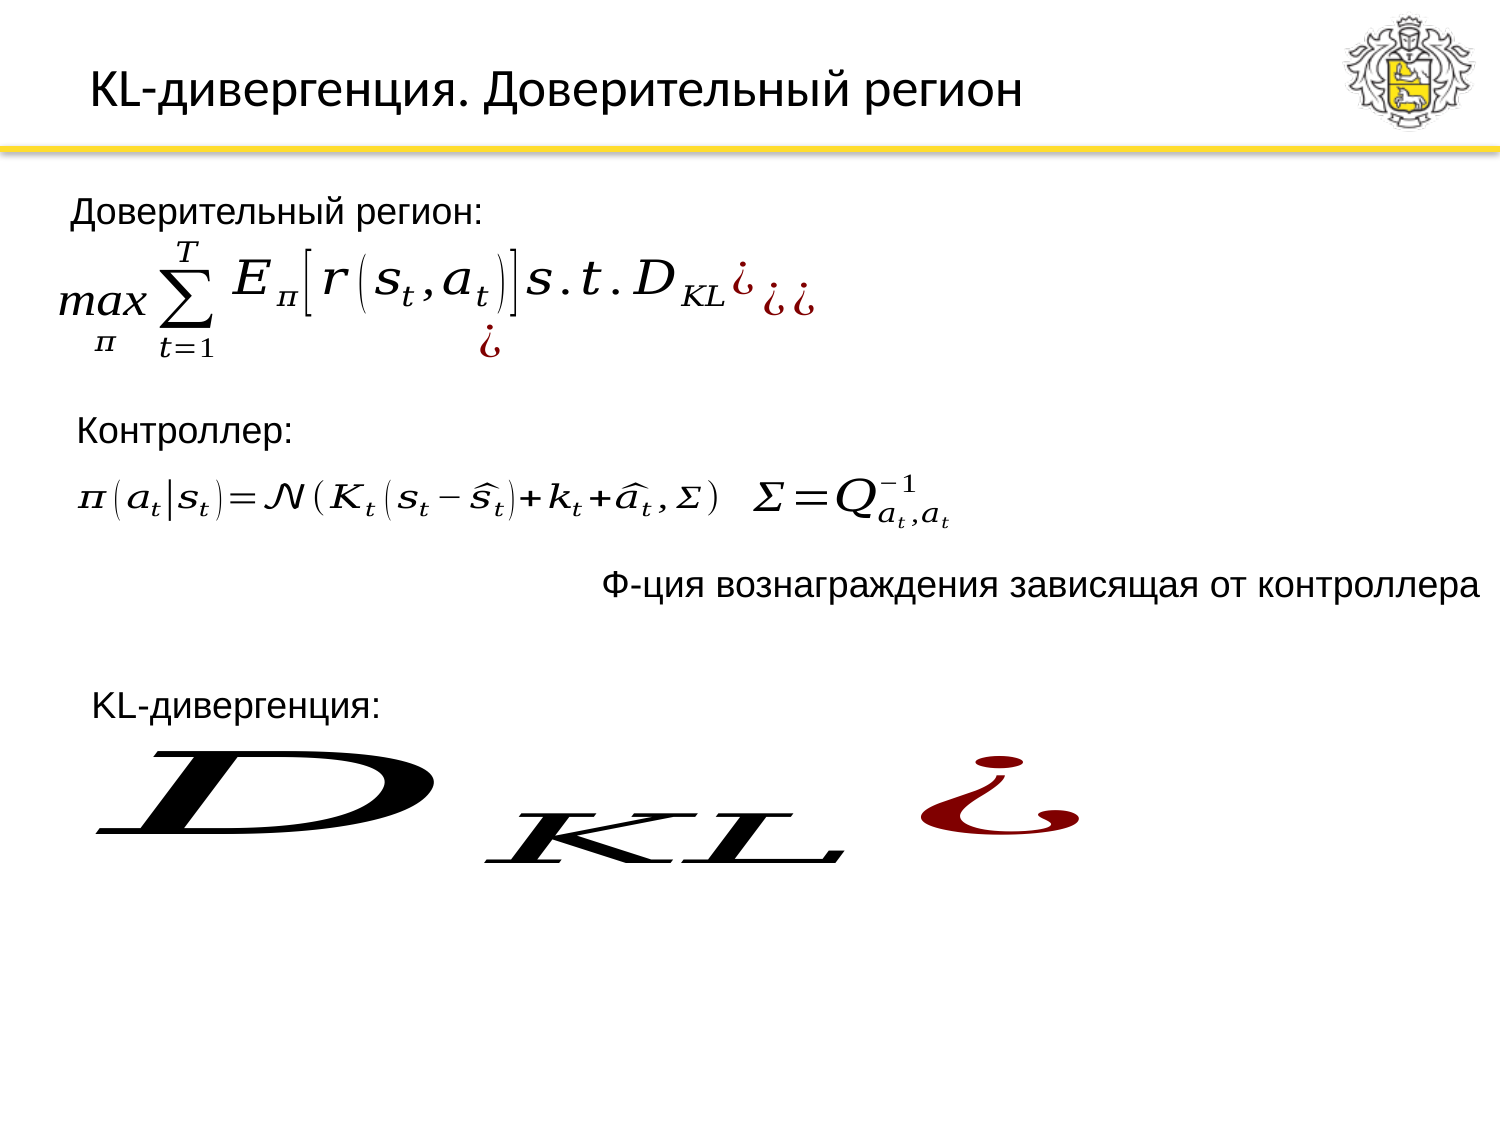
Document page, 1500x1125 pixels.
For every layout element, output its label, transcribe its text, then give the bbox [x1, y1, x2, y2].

text_box Контроллер: [61, 398, 309, 458]
text_box Ф-ция вознаграждения зависящая от контроллера [586, 553, 1496, 613]
text_box Доверительный регион: [55, 179, 500, 240]
title KL-дивергенция. Доверительный регион [75, 50, 1425, 119]
text_box KL-дивергенция: [76, 674, 397, 734]
